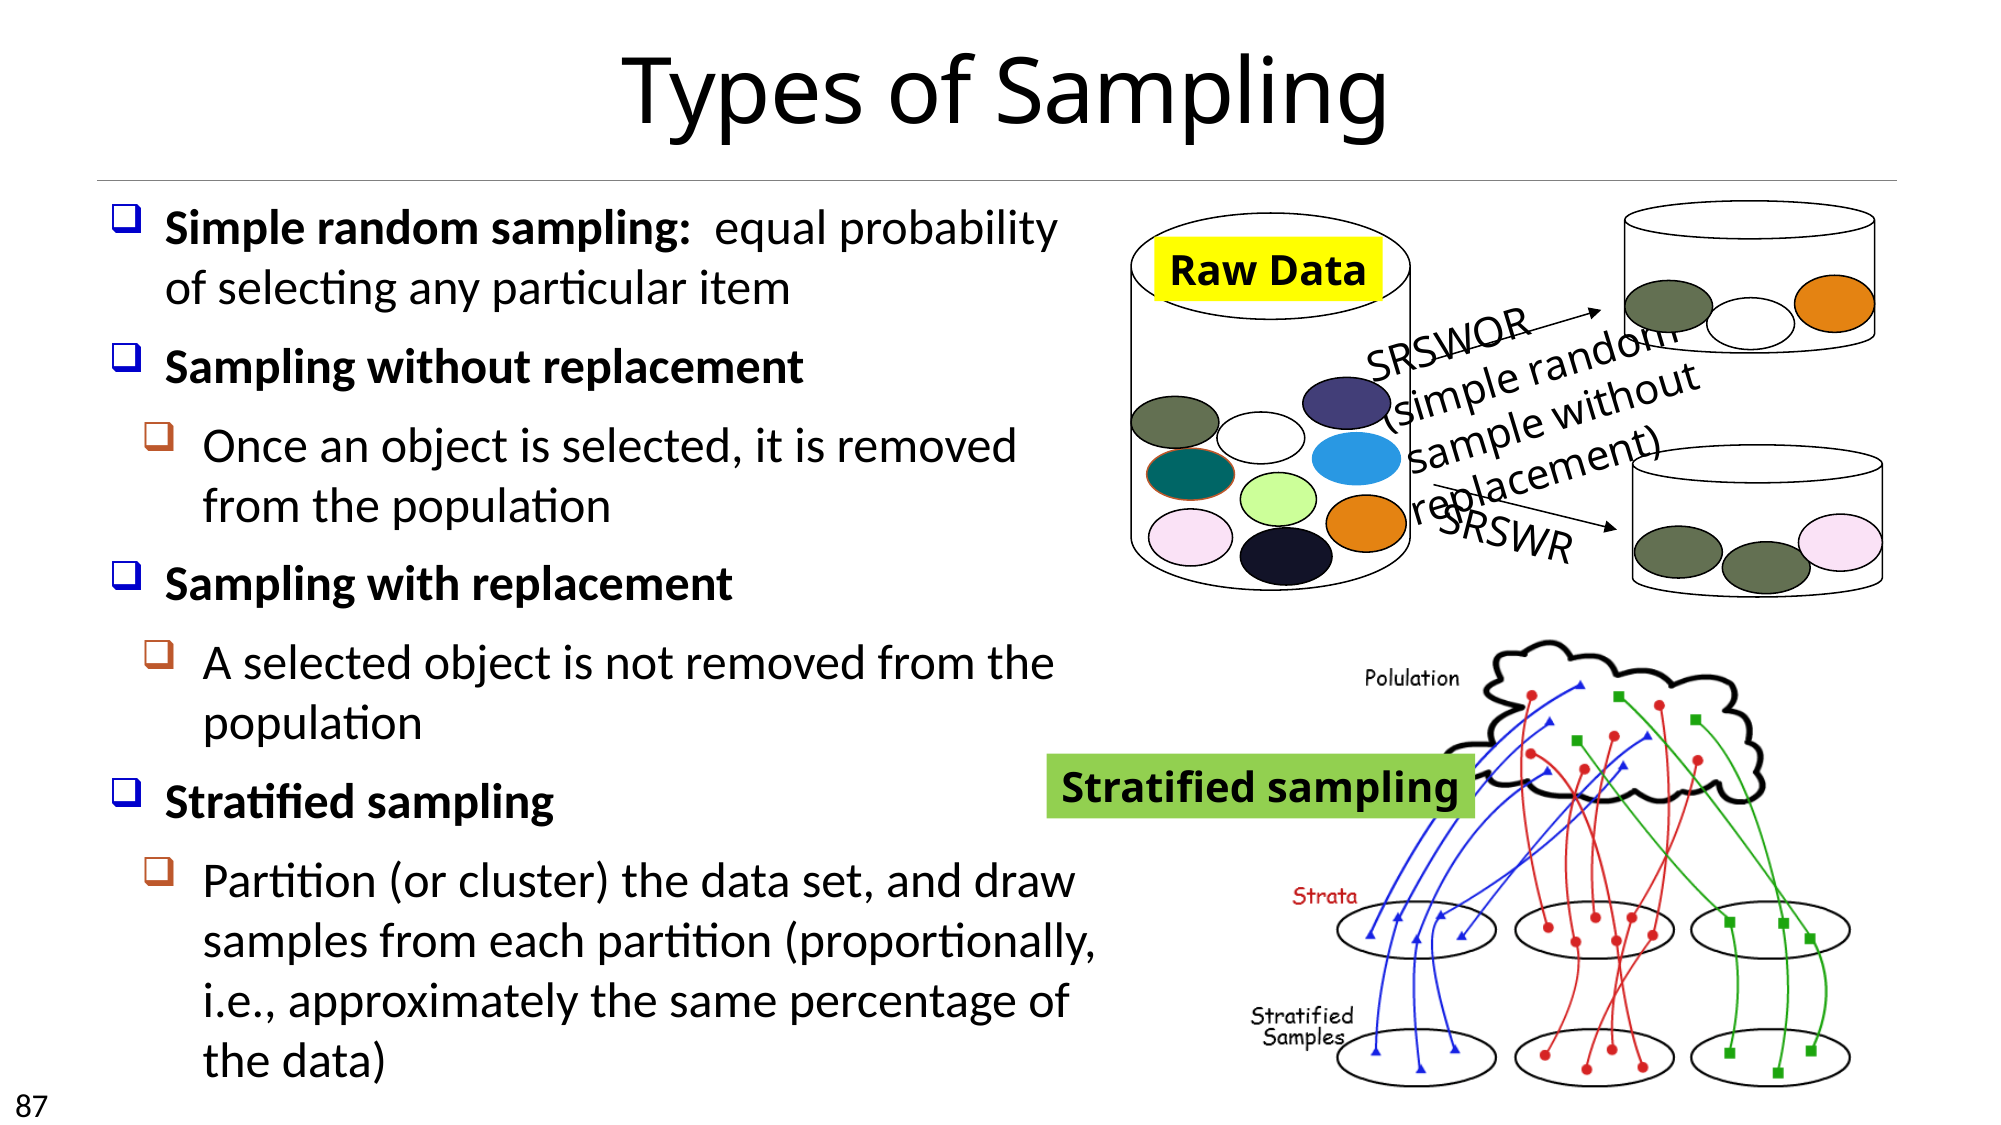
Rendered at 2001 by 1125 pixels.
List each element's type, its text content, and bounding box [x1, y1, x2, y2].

list Simple random sampling: equal probability of selecting any particular item Sampling without replacement Once an object is selected, it is removed from the population Sampling with replacement A selected object is not removed from the population Stratified sampling Partition (or cluster) the data set, and draw samples from each partition (proportionally, i.e., approximately the same percentage of the data) [93, 186, 1115, 1105]
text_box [1130, 200, 1883, 598]
picture [1241, 634, 1853, 1105]
text_box Stratified sampling [1046, 753, 1238, 819]
title Types of Sampling [225, 24, 1788, 150]
